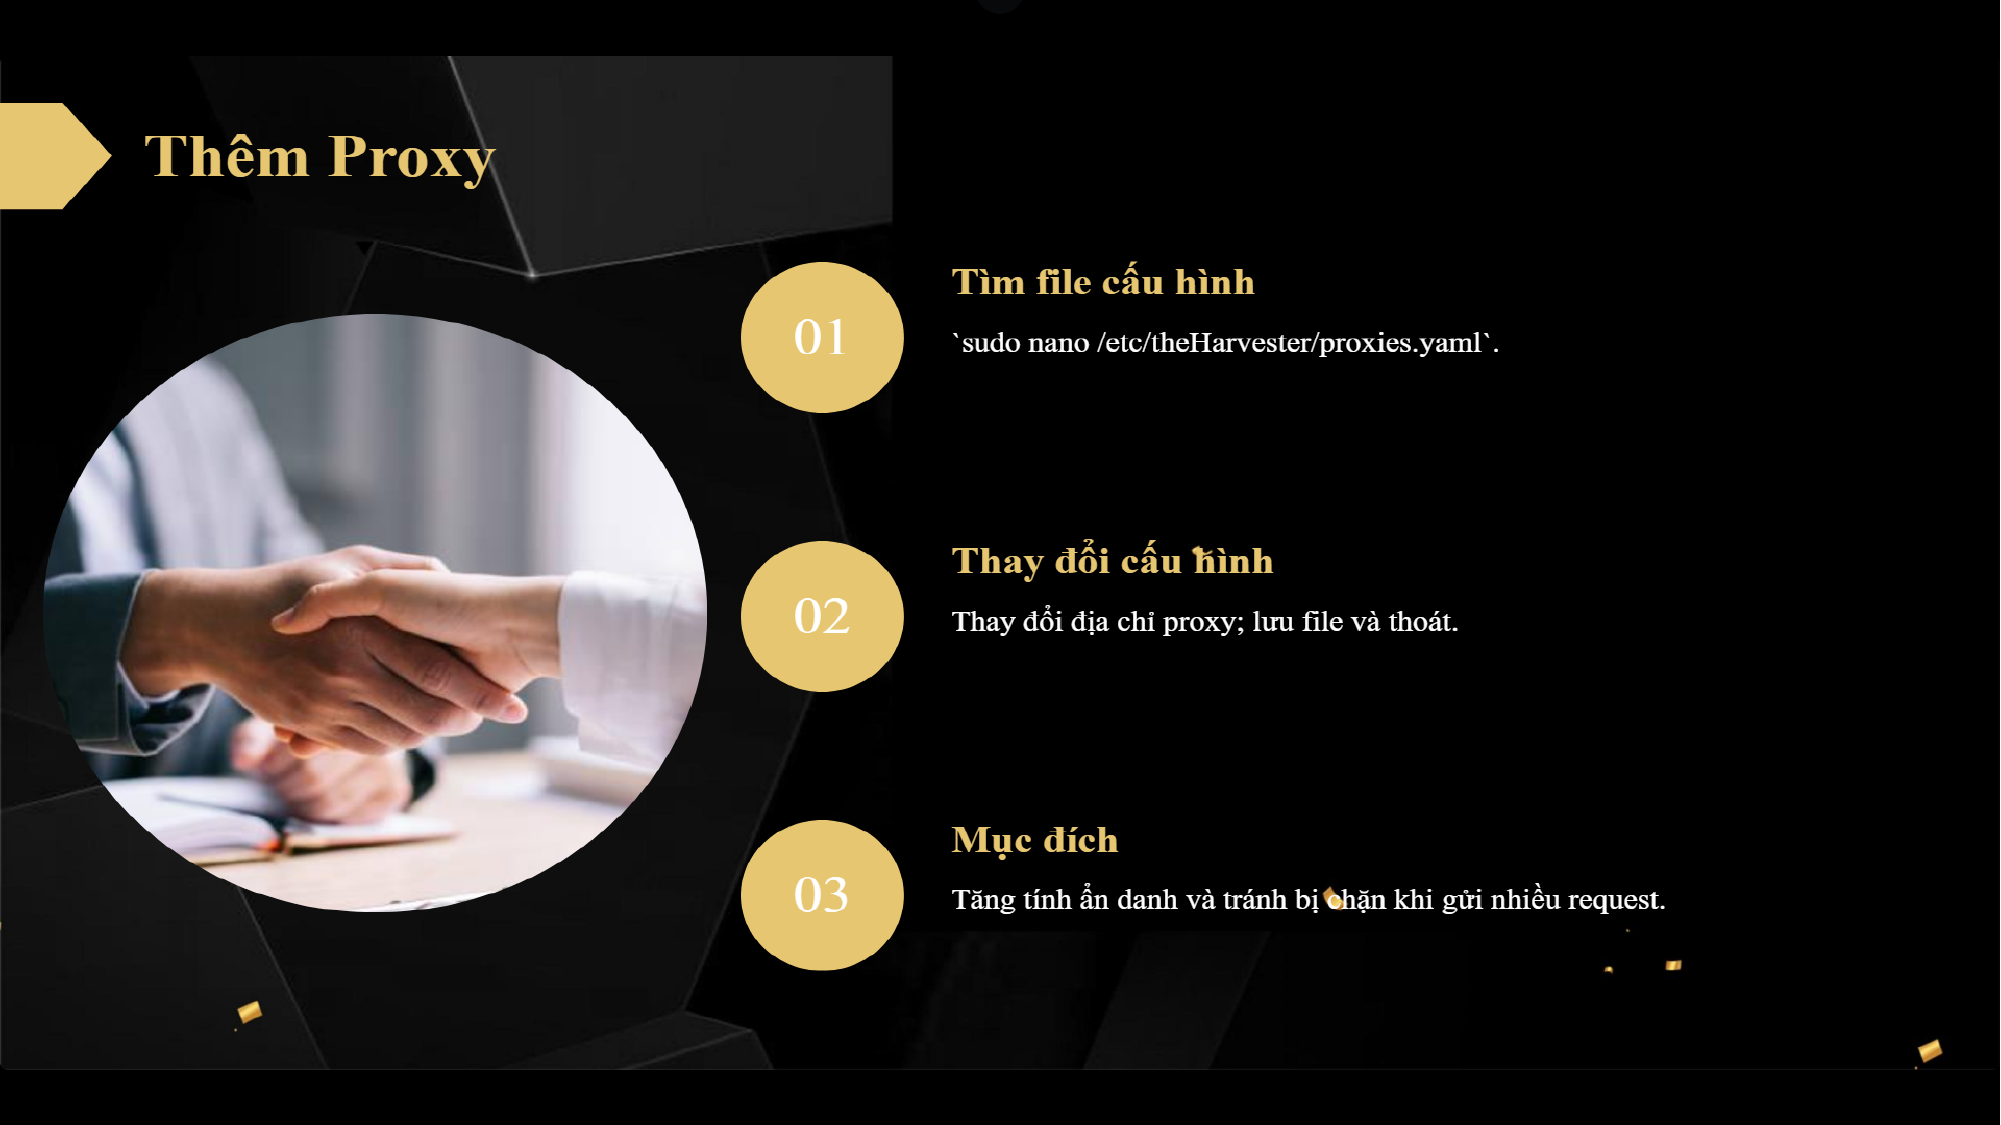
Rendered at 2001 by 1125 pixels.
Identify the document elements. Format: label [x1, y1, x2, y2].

list [0, 0, 2000, 1125]
